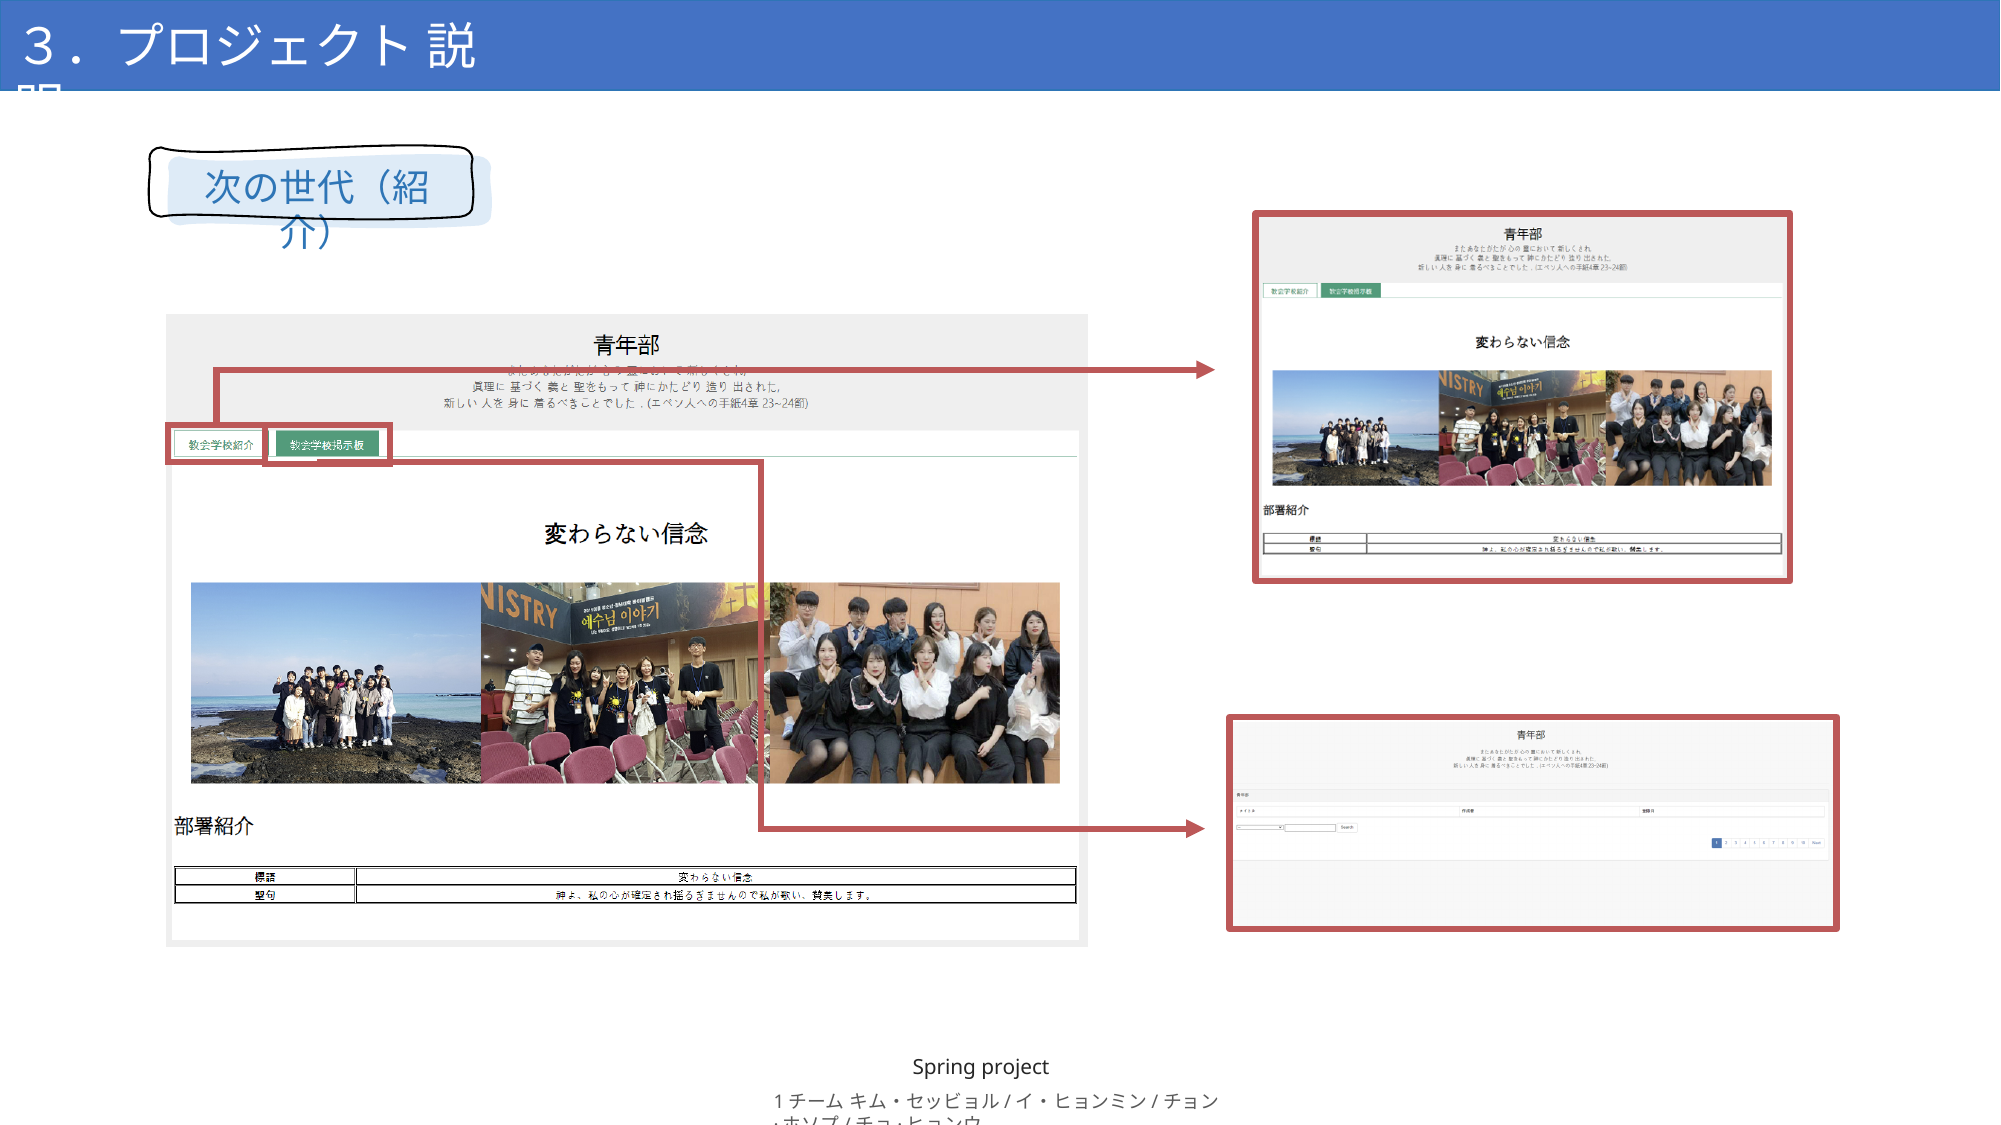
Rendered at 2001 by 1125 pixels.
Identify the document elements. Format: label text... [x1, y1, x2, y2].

text_box [744, 0, 2000, 91]
text_box 1チーム キム・セッビョル/イ・ヒョンミン/チョン·ホソプ/チョ·ヒョンウ [758, 1082, 1242, 1125]
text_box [149, 147, 492, 226]
text_box ３．プロジェクト 説明 [0, 7, 492, 142]
picture [1258, 216, 1788, 579]
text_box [688, 829, 744, 897]
picture [1232, 719, 1834, 927]
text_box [317, 462, 1205, 829]
picture [744, 314, 1088, 462]
picture [166, 314, 1088, 947]
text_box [688, 0, 744, 462]
text_box Spring project [897, 1046, 1103, 1082]
text_box [0, 0, 688, 91]
